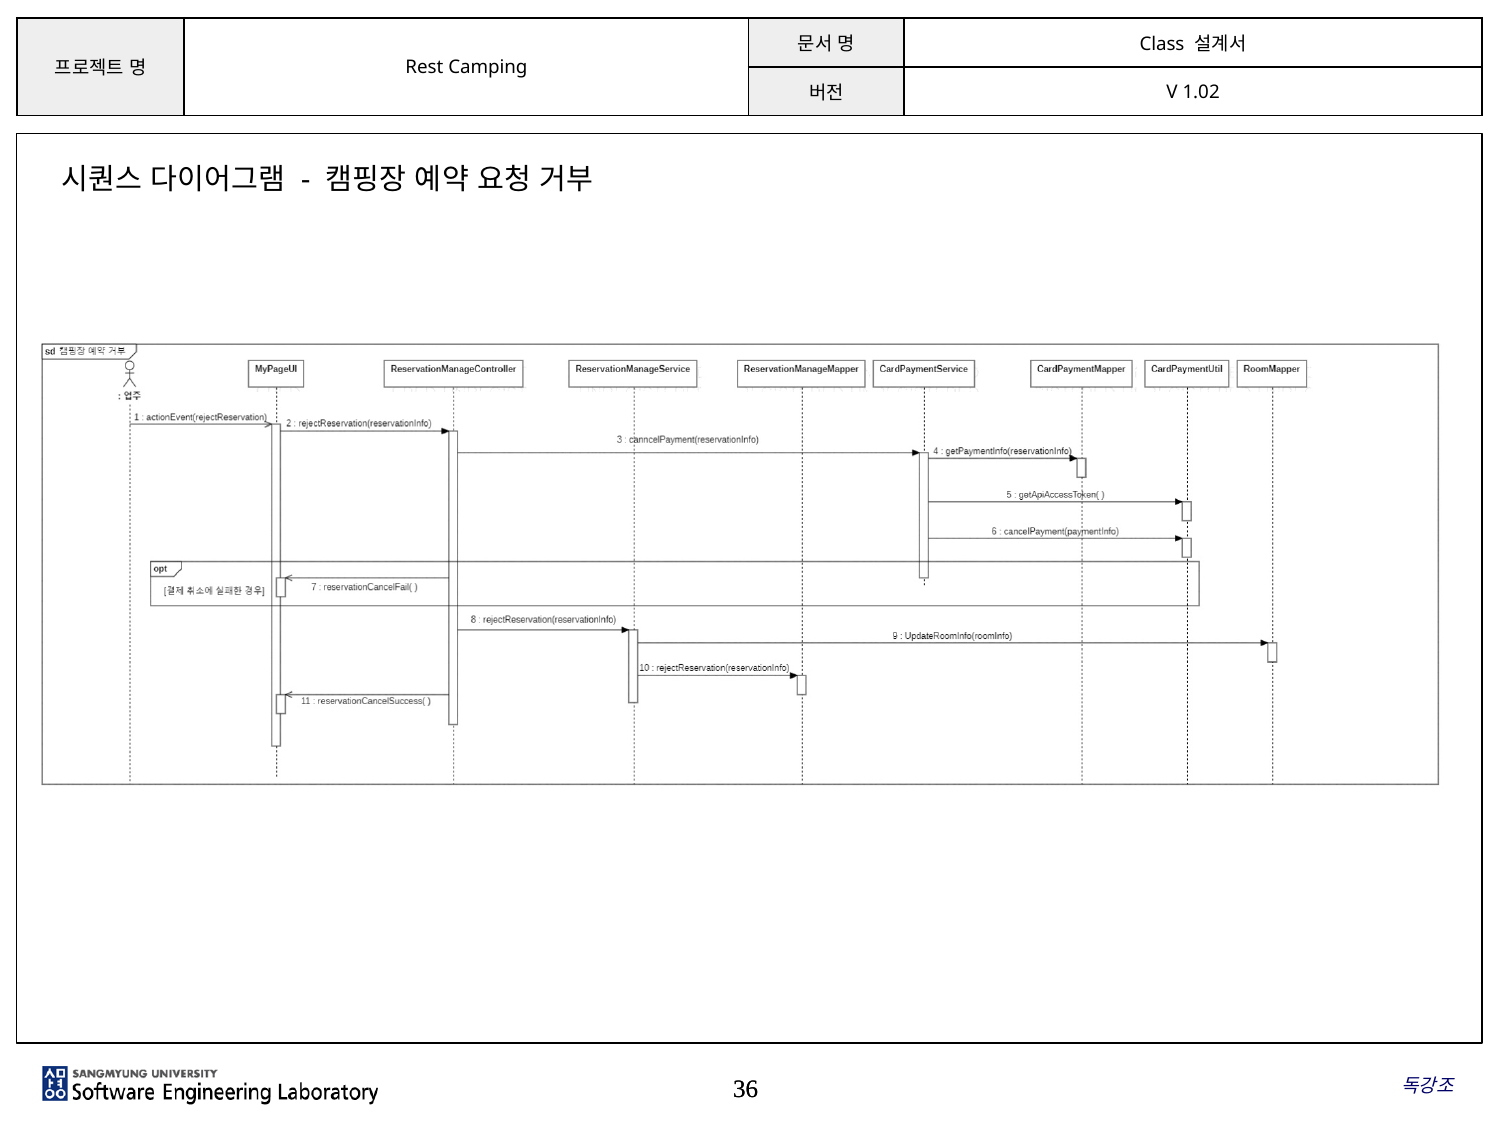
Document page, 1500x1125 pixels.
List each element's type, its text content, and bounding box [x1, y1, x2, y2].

picture [42, 1066, 382, 1106]
text_box 시퀀스 다이어그램 - 캠핑장 예약 요청 거부 [46, 152, 609, 203]
picture [34, 336, 1466, 812]
footer 독강조 [994, 1060, 1454, 1110]
